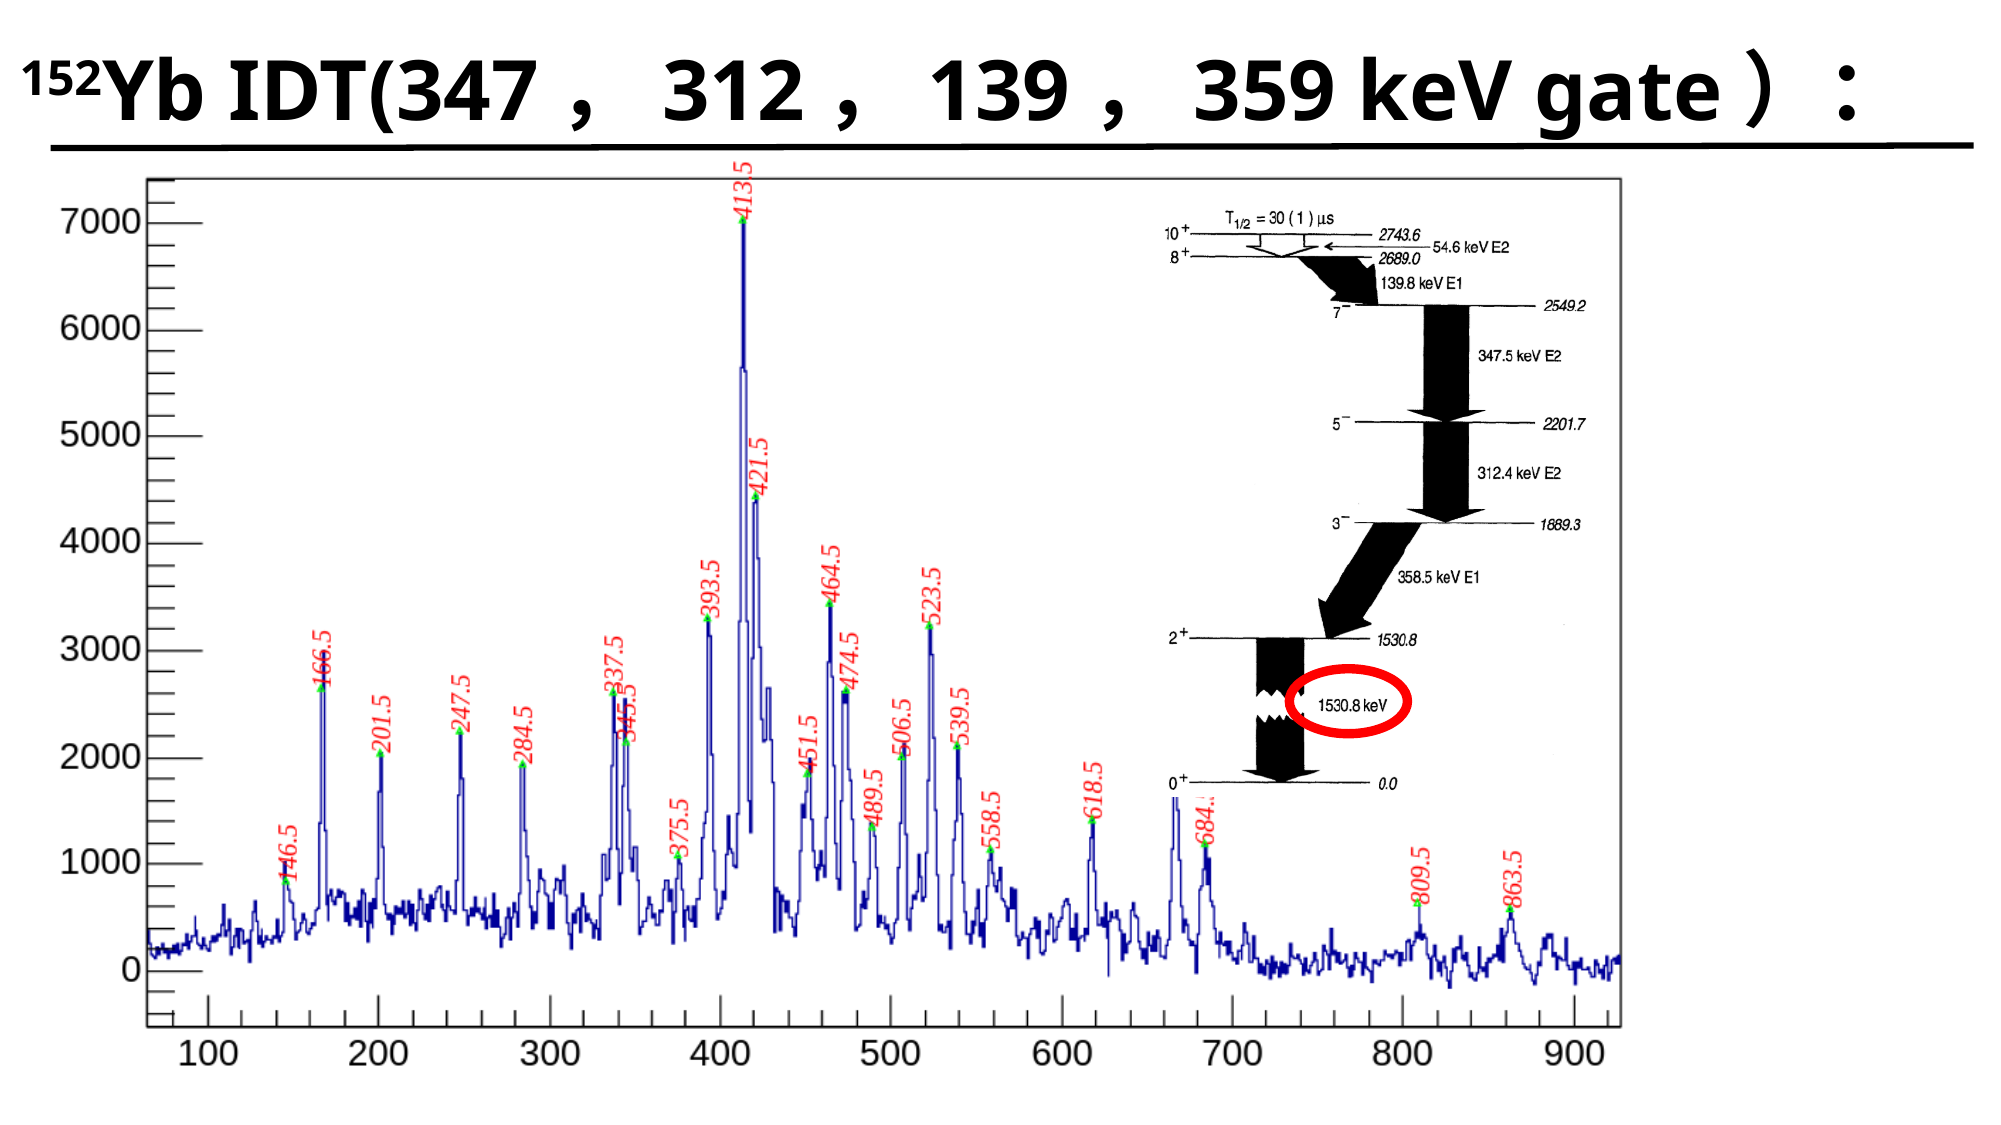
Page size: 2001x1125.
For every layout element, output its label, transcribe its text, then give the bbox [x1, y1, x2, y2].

picture [22, 160, 1655, 1087]
text_box 152Yb IDT(347，312，139，359 keV gate）： [4, 0, 2000, 146]
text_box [50, 145, 1974, 149]
